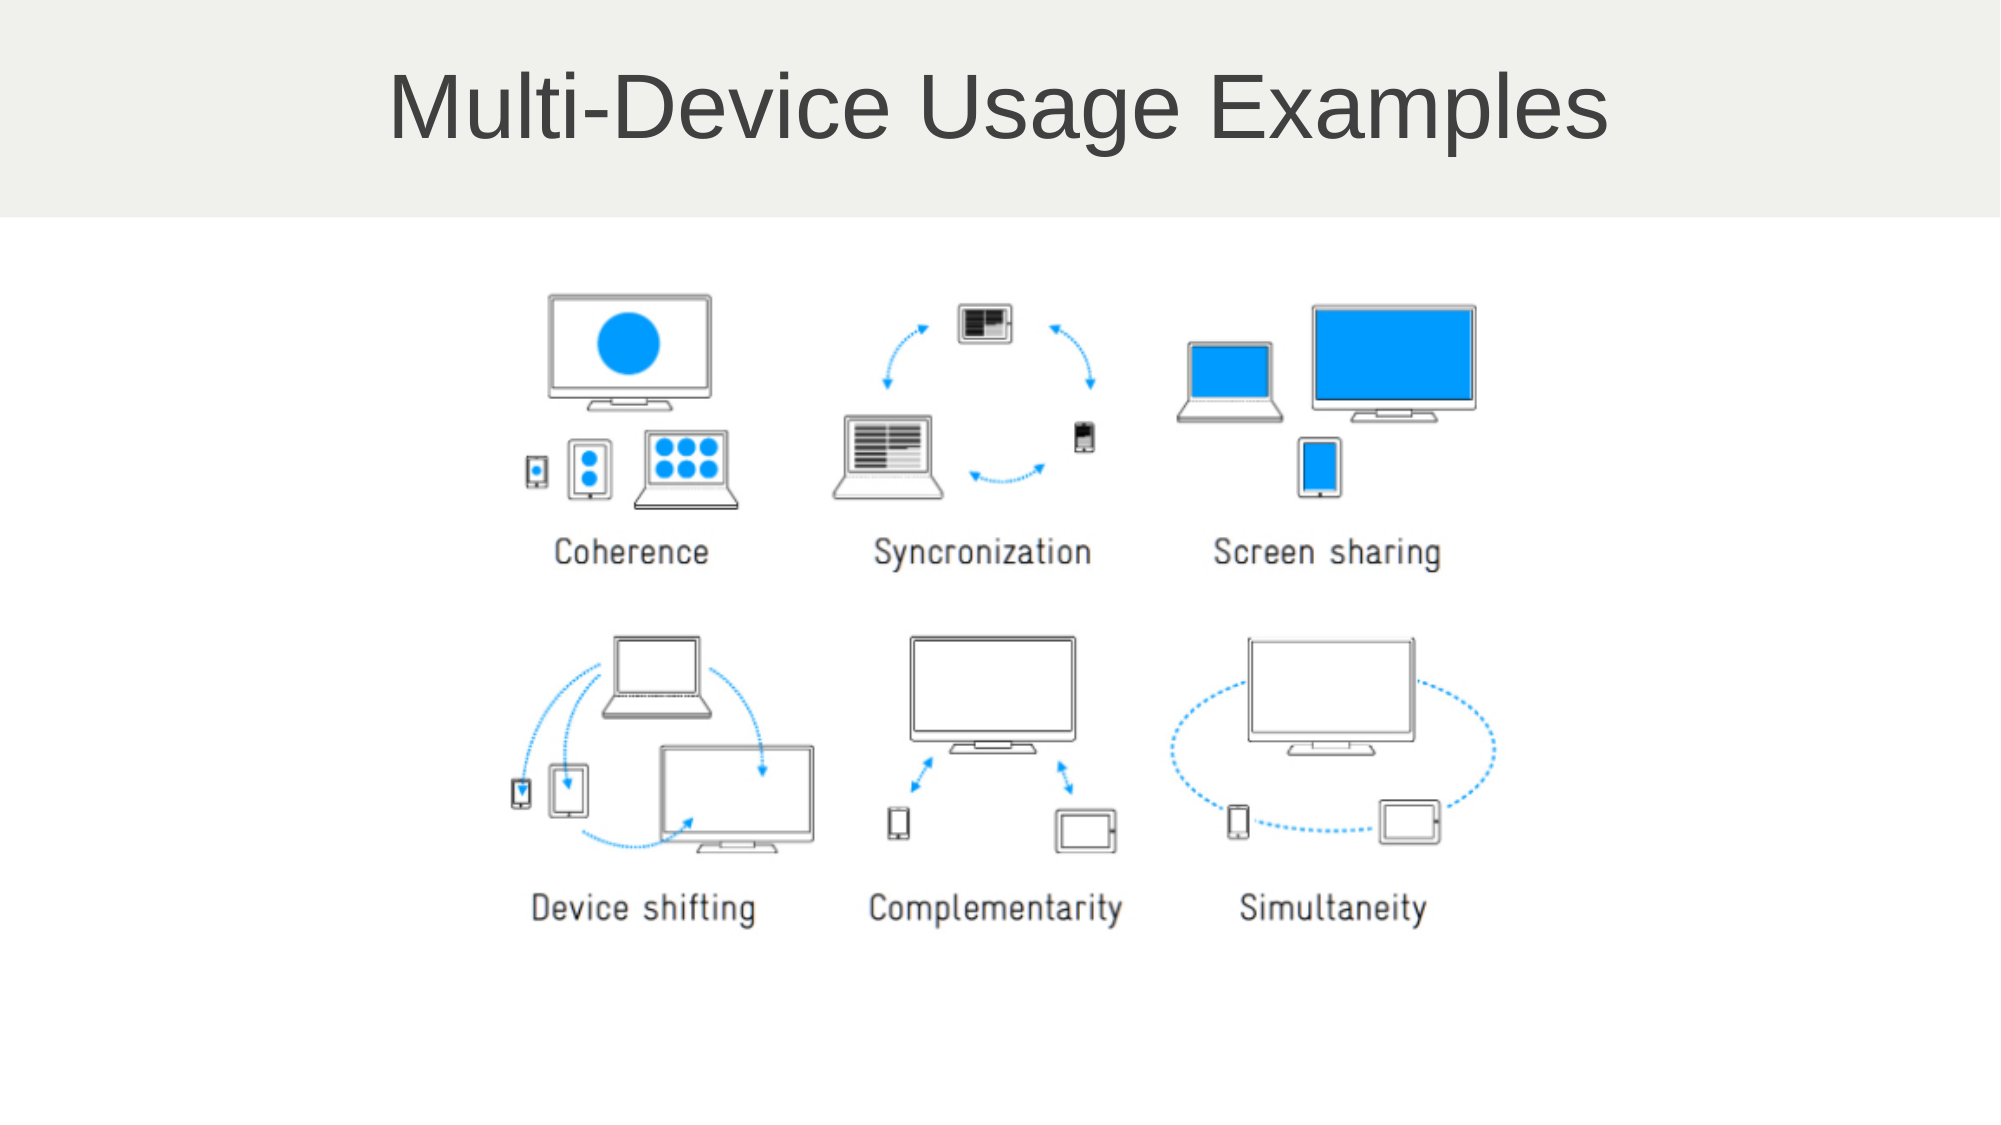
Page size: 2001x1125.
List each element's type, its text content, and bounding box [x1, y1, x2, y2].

title Multi-Device Usage Examples [0, 0, 2000, 218]
picture [468, 255, 1530, 975]
